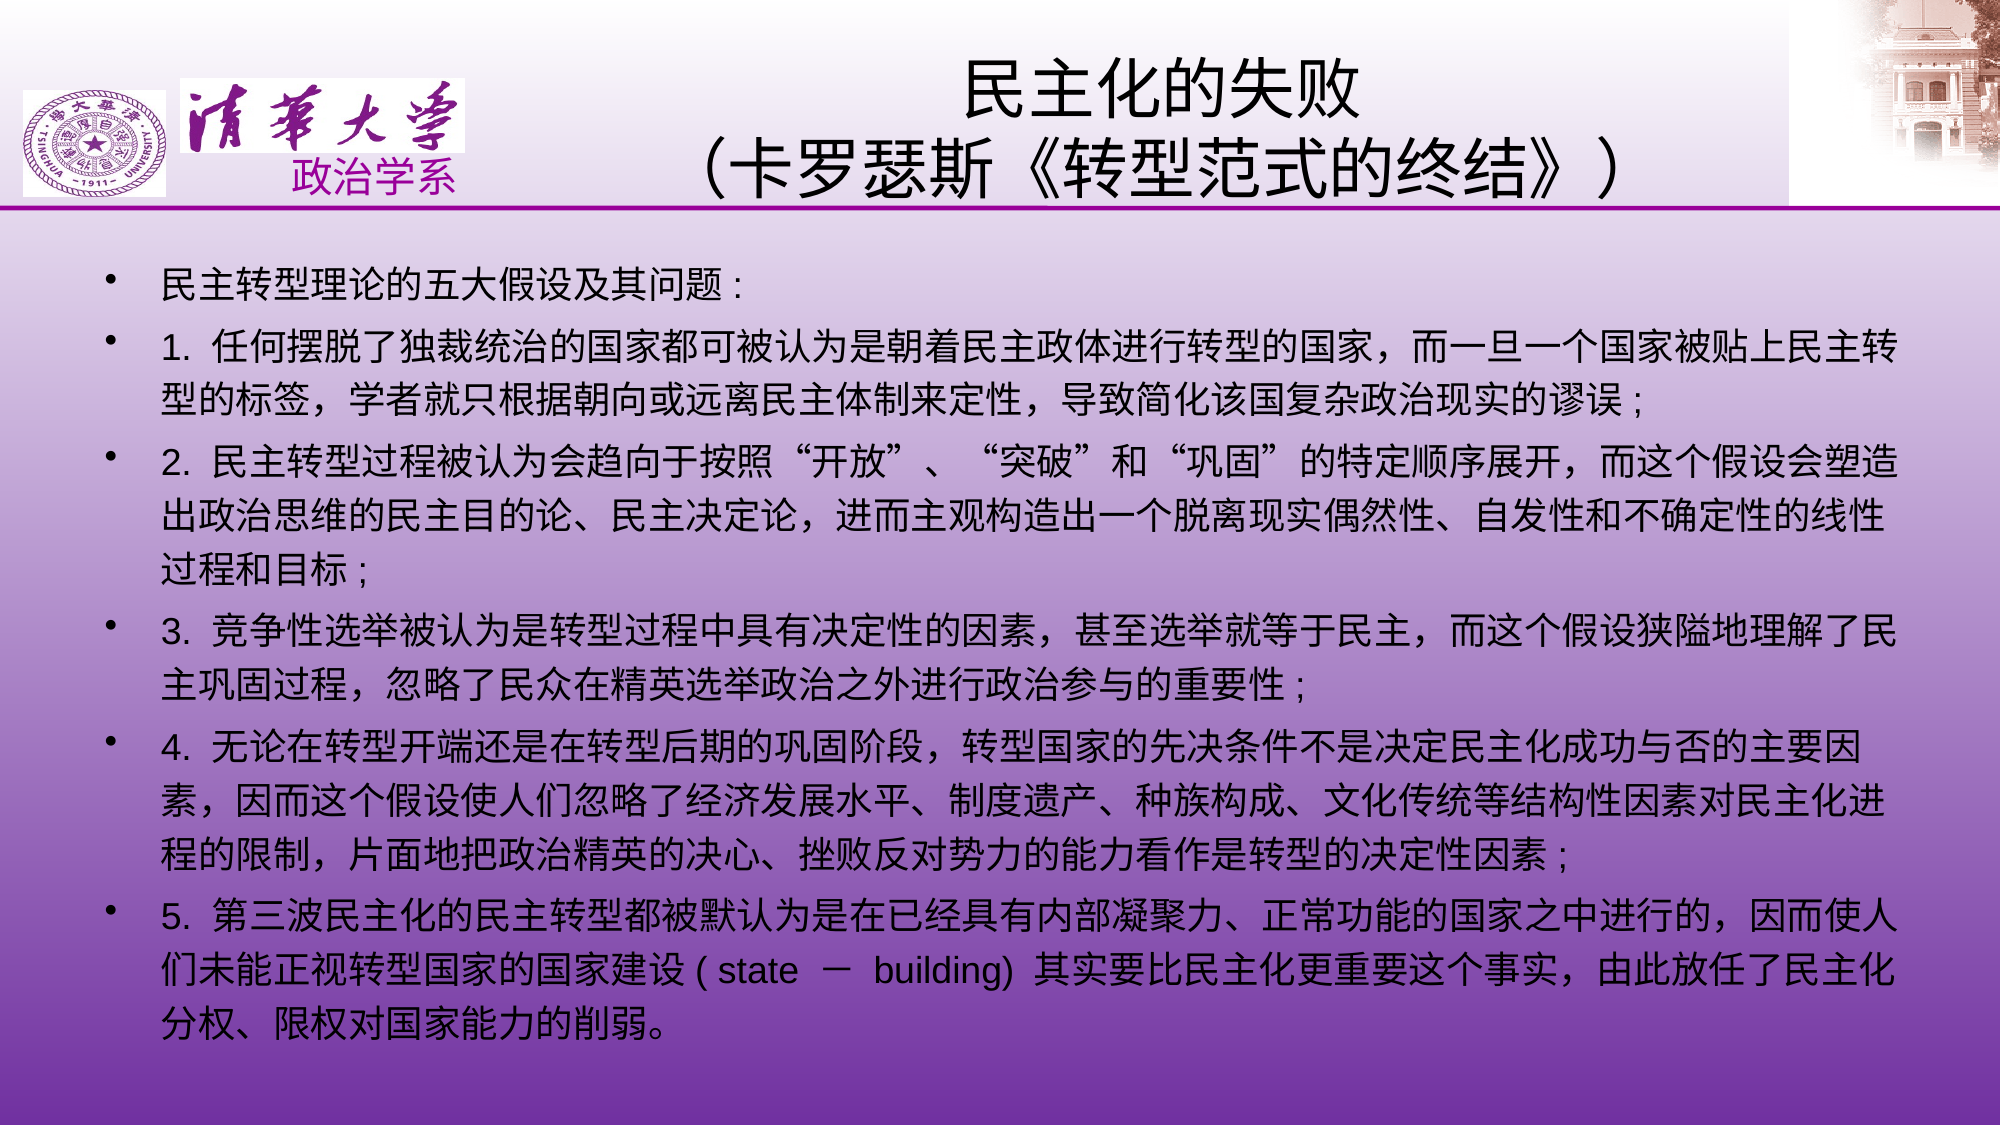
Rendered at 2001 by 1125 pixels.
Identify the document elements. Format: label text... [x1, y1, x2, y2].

picture [180, 78, 461, 153]
list 民主转型理论的五大假设及其问题: 1. 任何摆脱了独裁统治的国家都可被认为是朝着民主政体进行转型的国家，而一旦一个国家被贴上民主转型的标签，学者就只根据朝向或远离民主体制来定性，导致简化该国复杂政治现实的谬误; 2. 民主转型过程被认为会趋向于按照“开放”、“突破”和“巩固”的特定顺序展开，而这个假设会塑造出政治思维的民主目的论、民主决定论，进而主观构造出一个脱离现实偶然性、自发性和不确定性的线性过程和目标; 3. 竞争性选举被认为是转型过程中具有决定性的因素，甚至选举就等于民主，而这个假设狭隘地理解了民主巩固过程，忽略了民众在精英选举政治之外进行政治参与的重要性; 4. 无论在转型开端还是在转型后期的巩固阶段，转型国家的先决条件不是决定民主化成功与否的主要因素，因而这个假设使人们忽略了经济发展水平、制度遗产、种族构成、文化传统等结构性因素对民主化进程的限制，片面地把政治精英的决心、挫败反对势力的能力看作是转型的决定性因素; 5. 第三波民主化的民主转型都被默认为是在已经具有内部凝聚力、正常功能的国家之中进行的，因而使人们未能正视转型国家的国家建设( state － building) 其实要比民主化更重要这个事实，由此放任了民主化分权、限权对国家能力的削弱。 [89, 244, 1936, 1066]
picture [23, 90, 166, 197]
picture [1789, 0, 2000, 205]
title 民主化的失败 （卡罗瑟斯《转型范式的终结》） [461, 59, 1863, 194]
